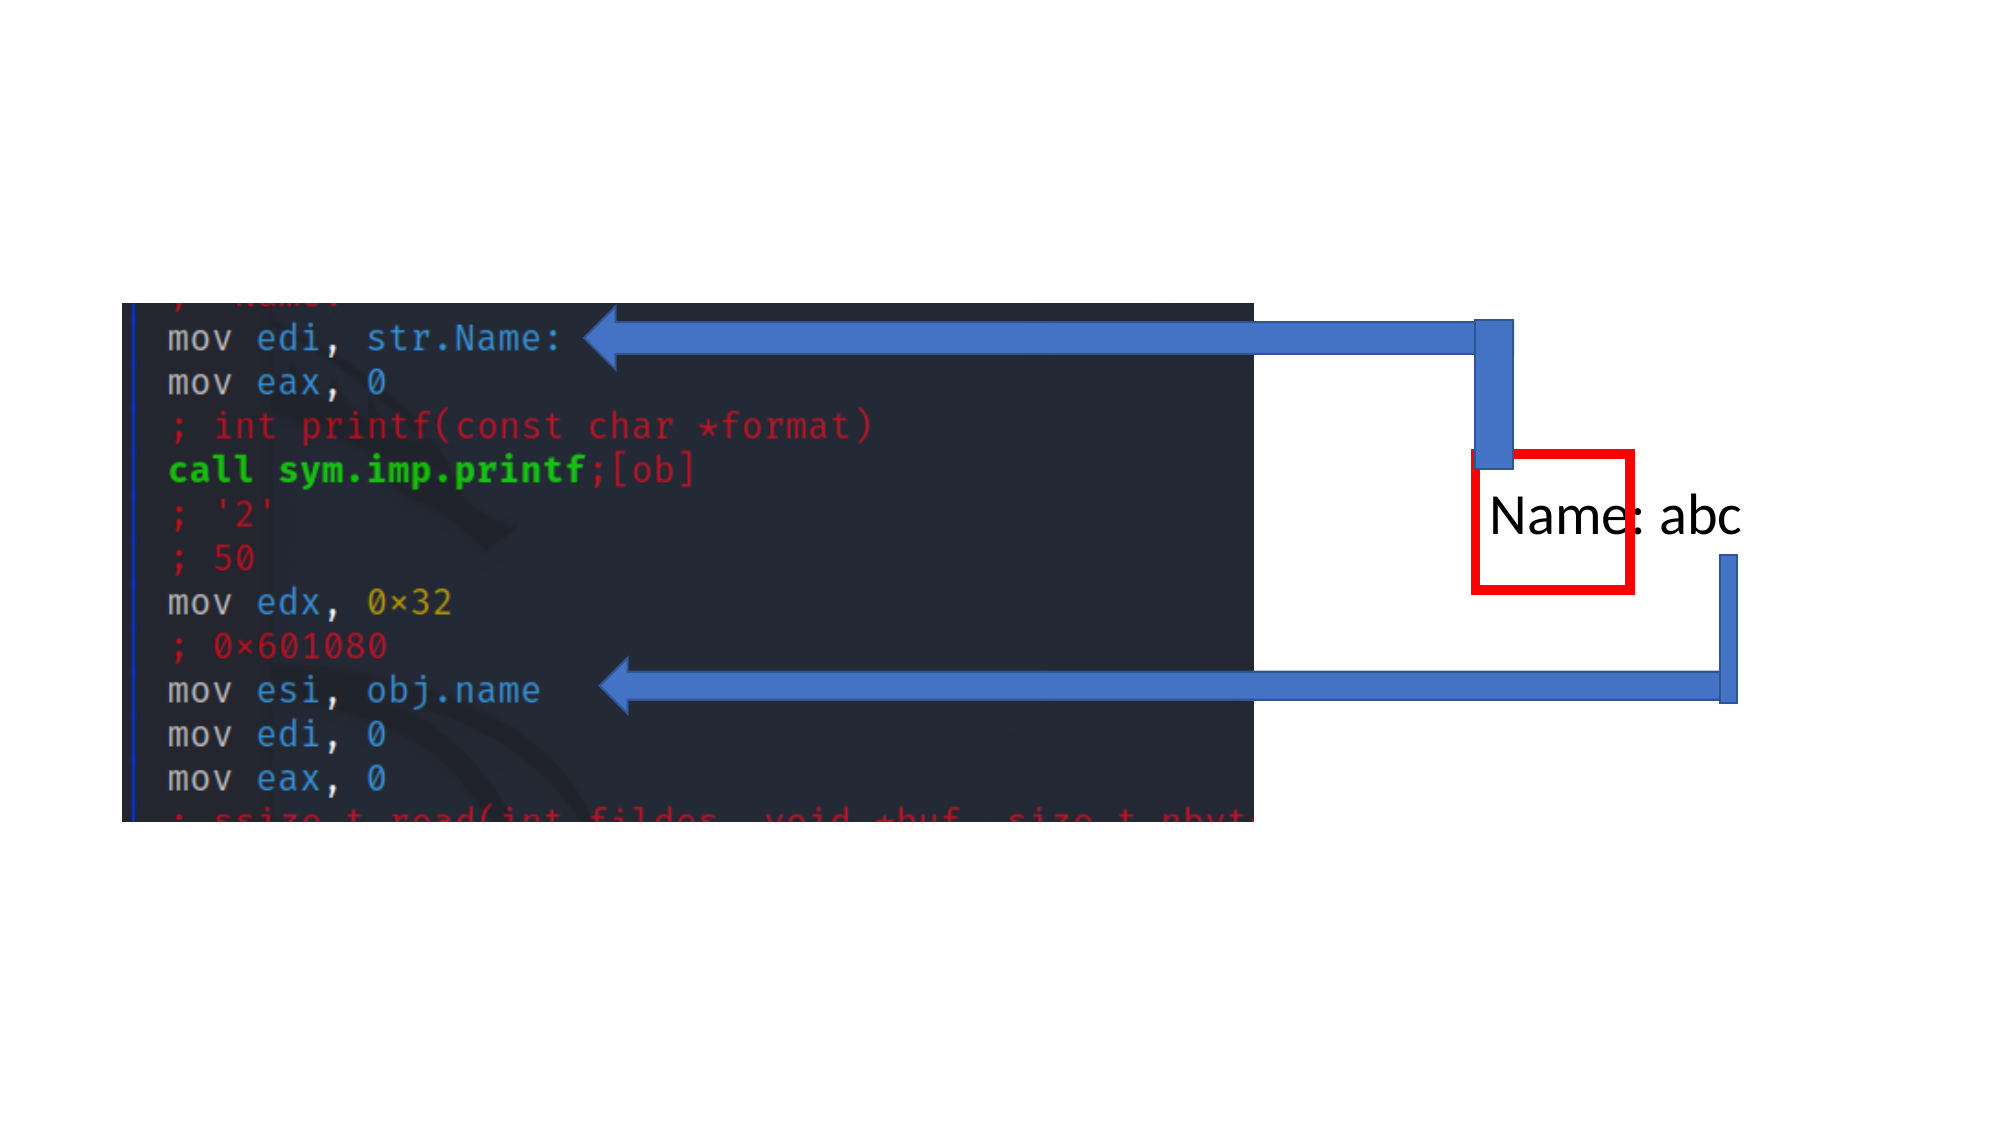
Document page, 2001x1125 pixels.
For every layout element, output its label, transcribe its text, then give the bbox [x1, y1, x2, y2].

text_box Name: abc [1631, 469, 1925, 554]
text_box [1474, 453, 1631, 591]
text_box [1254, 670, 1719, 701]
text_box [583, 306, 1514, 469]
text_box [1719, 554, 1738, 704]
picture [122, 303, 1254, 823]
